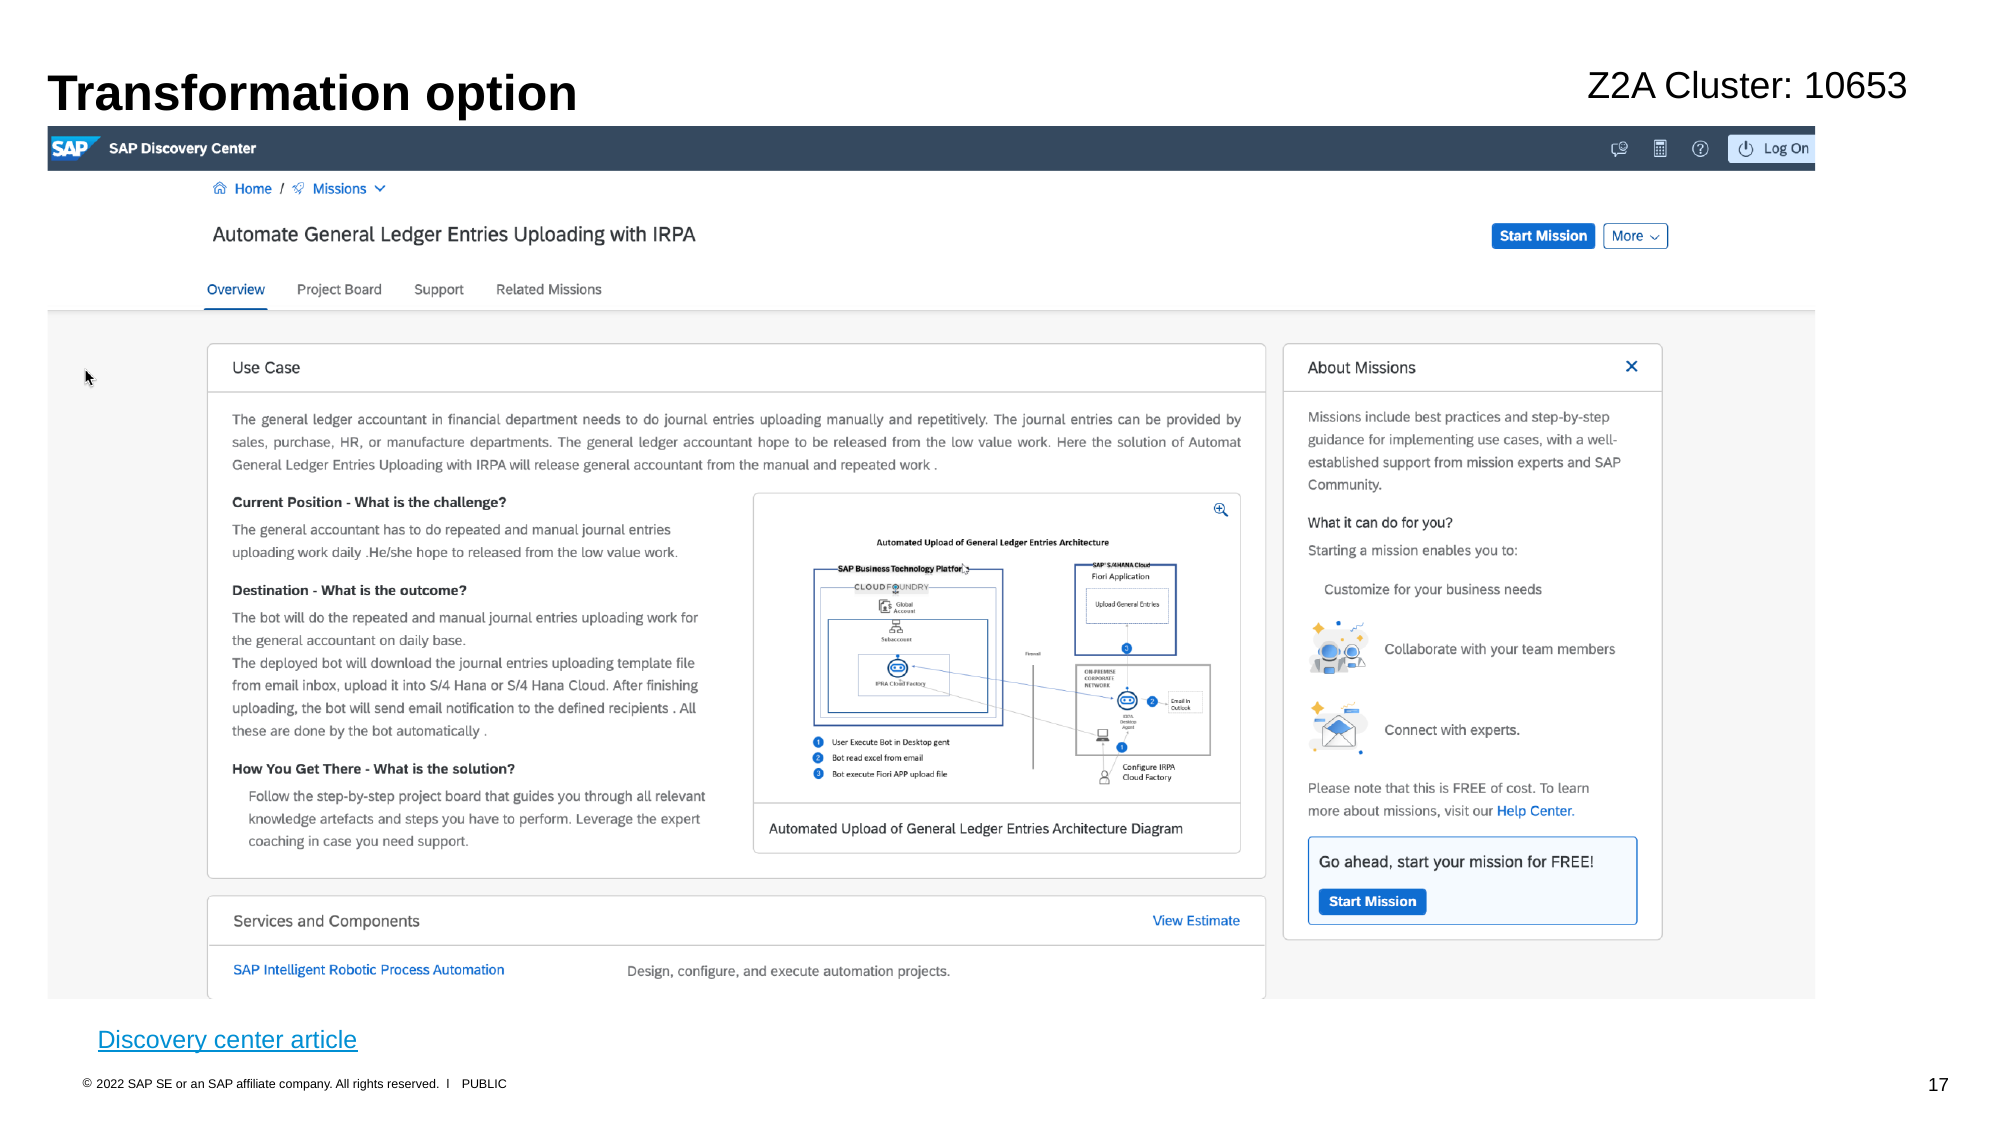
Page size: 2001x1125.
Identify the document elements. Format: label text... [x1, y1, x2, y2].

text_box Discovery center article [82, 1016, 1780, 1062]
title Transformation option [47, 60, 1883, 122]
picture [47, 126, 1816, 999]
text_box Z2A Cluster: 10653 [1883, 60, 1908, 106]
